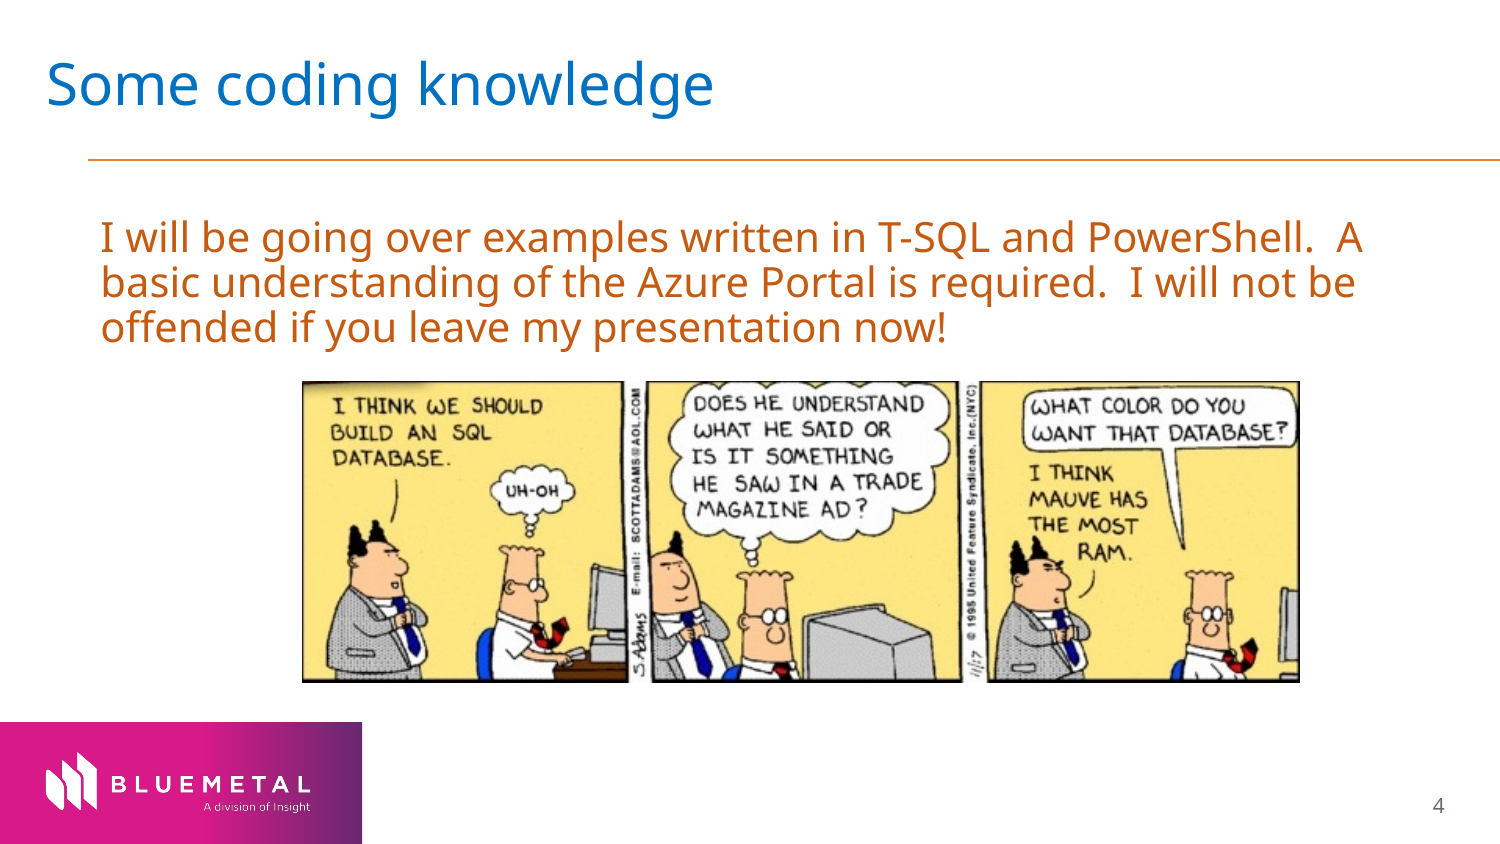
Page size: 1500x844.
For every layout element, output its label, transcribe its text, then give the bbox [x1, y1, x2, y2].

list I will be going over examples written in T-SQL and PowerShell. A basic understanding of the Azure Portal is required. I will not be offended if you leave my presentation now! [29, 156, 1459, 439]
picture [302, 381, 1300, 683]
title Some coding knowledge [31, 30, 1461, 143]
